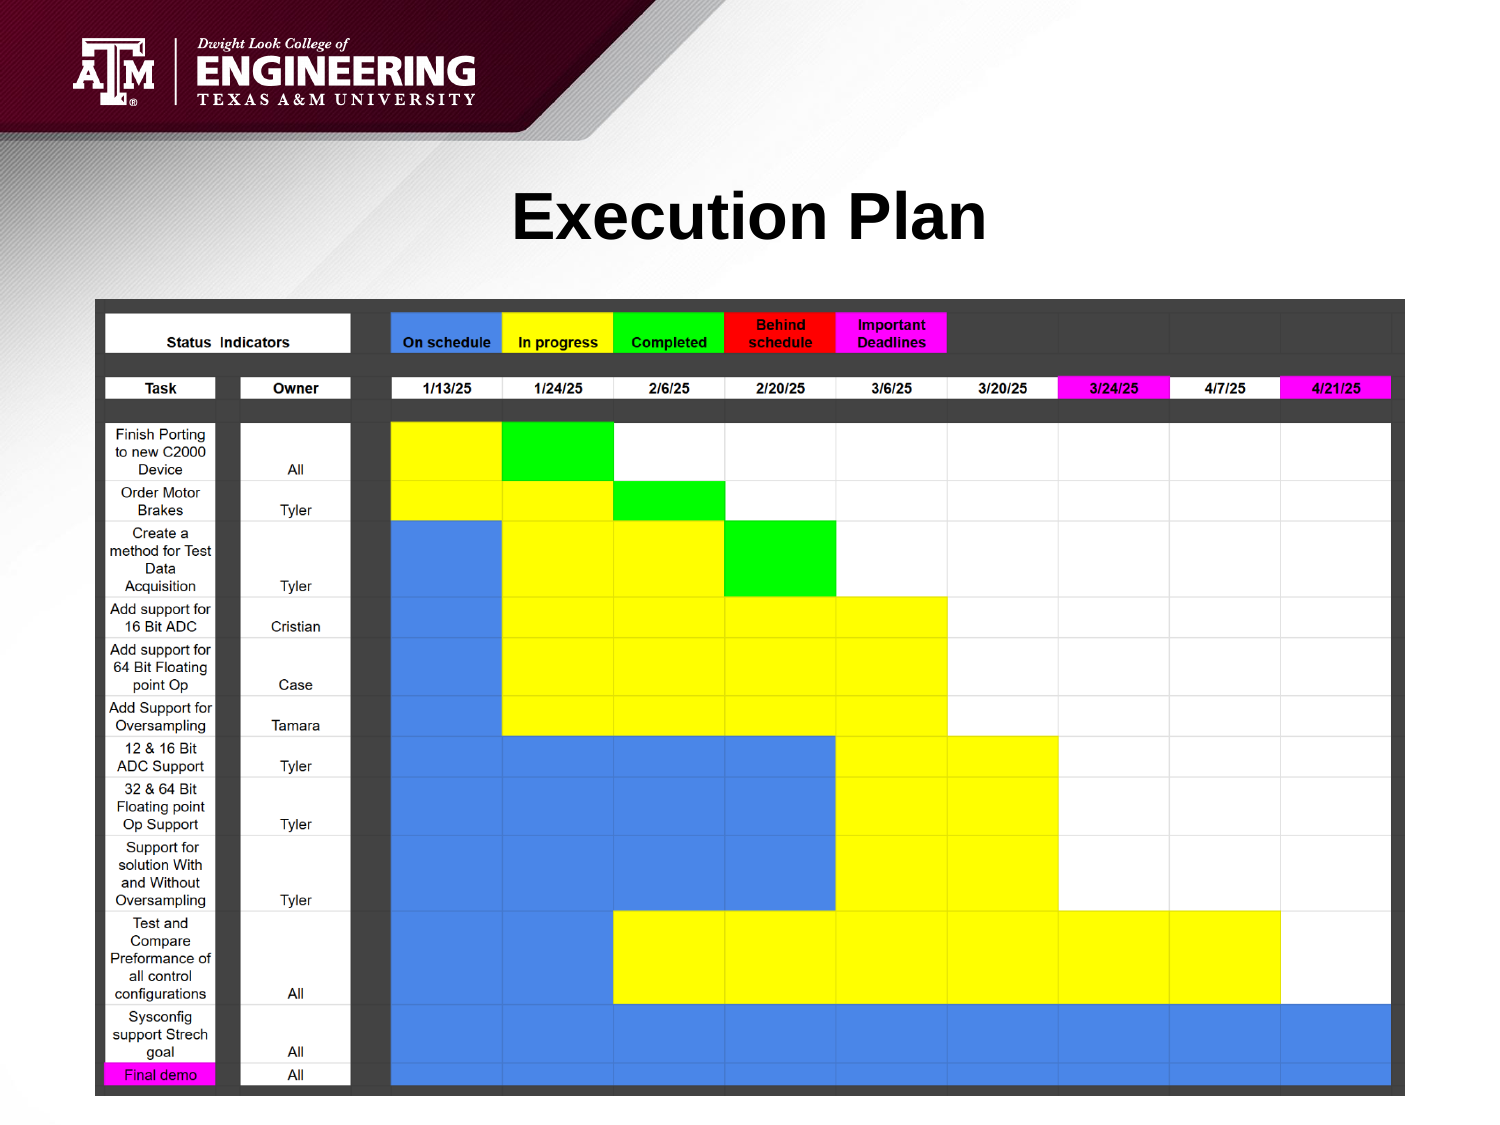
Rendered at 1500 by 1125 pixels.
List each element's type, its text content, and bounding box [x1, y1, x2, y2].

title Execution Plan [75, 147, 1425, 279]
picture [0, 0, 1500, 1125]
